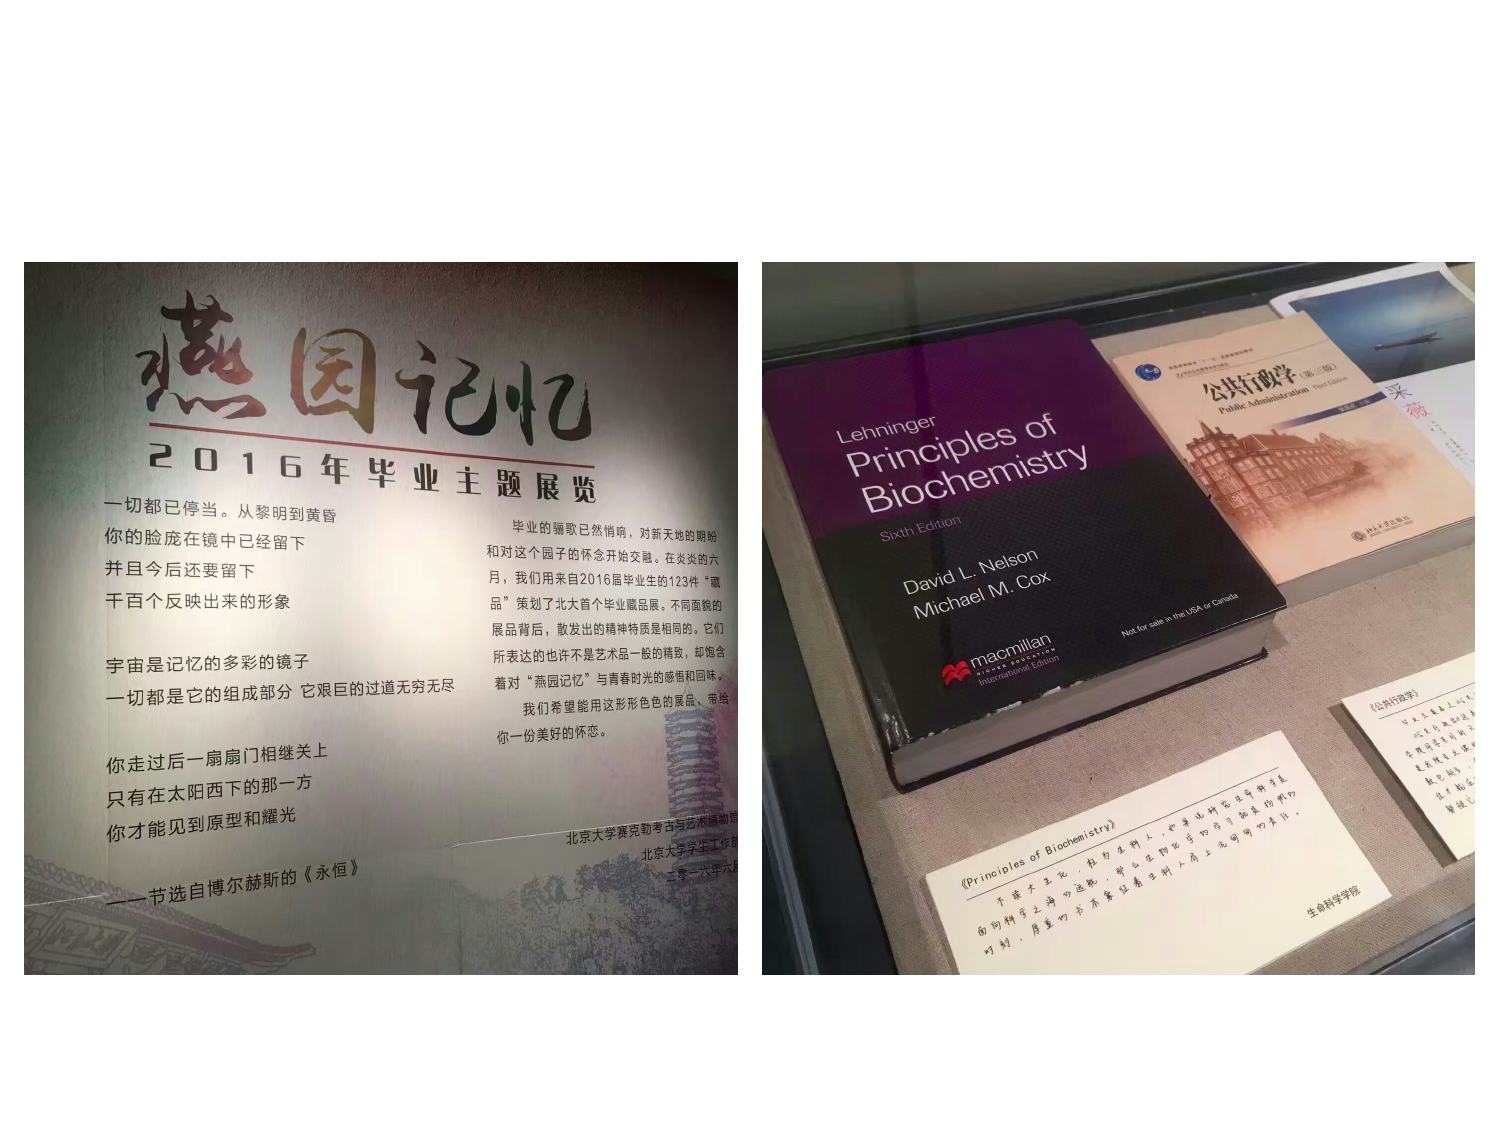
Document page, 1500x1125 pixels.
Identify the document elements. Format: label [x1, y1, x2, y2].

picture [762, 262, 1475, 975]
picture [24, 262, 738, 975]
